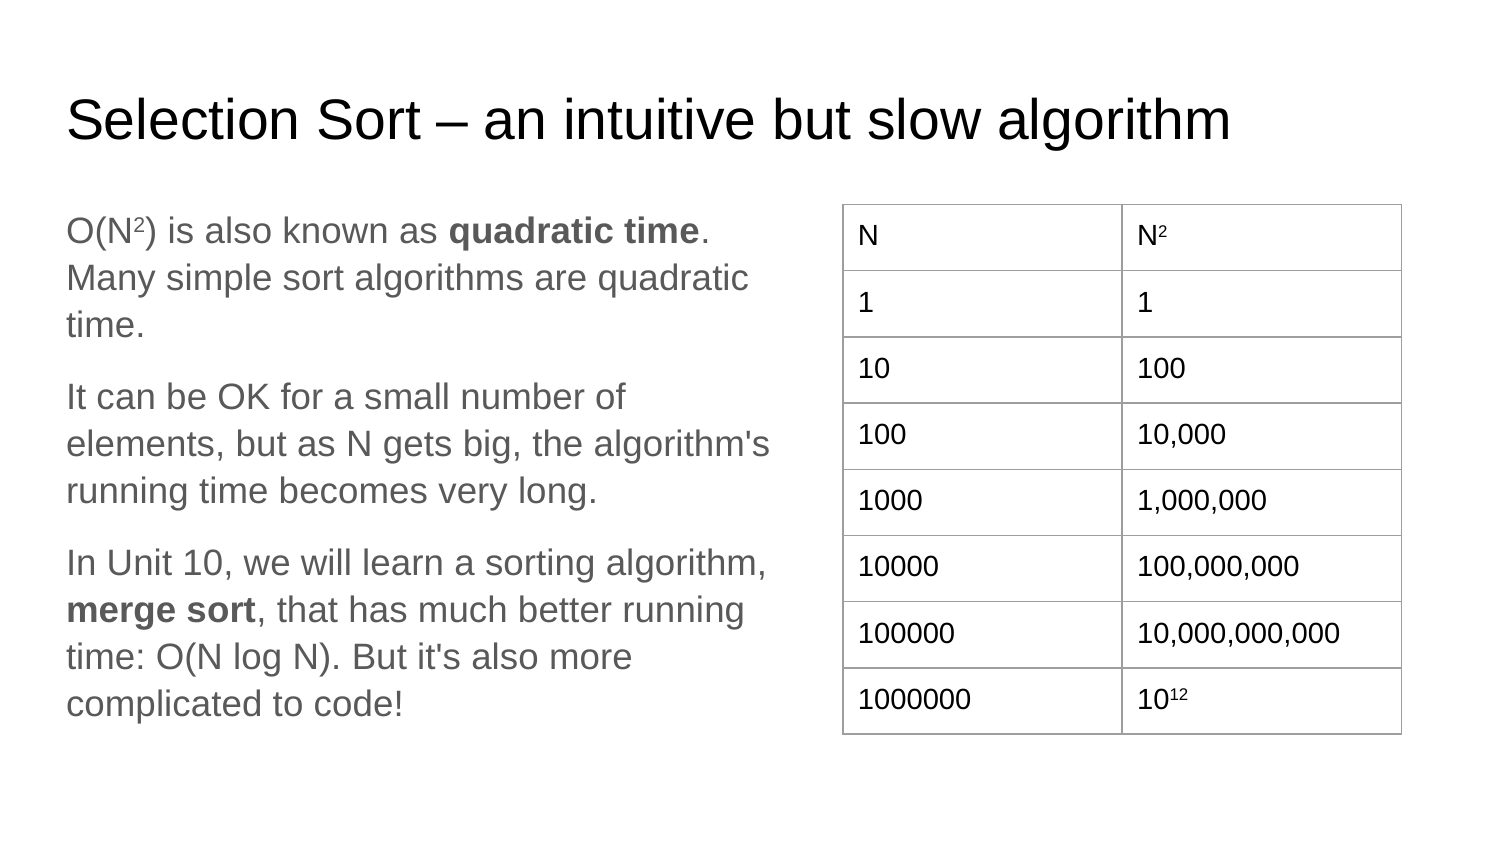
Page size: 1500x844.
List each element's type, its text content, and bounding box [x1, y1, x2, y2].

table_cell 1012 [1123, 669, 1401, 733]
table_cell 1 [844, 271, 1121, 336]
table_header N2 [1123, 205, 1401, 270]
table_cell 1000000 [844, 669, 1121, 733]
list O(N2) is also known as quadratic time. Many simple sort algorithms are quadratic time. It can be OK for a small number of elements, but as N gets big, the algorithm's running time becomes very long. In Unit 10, we will learn a sorting algorithm, merge sort, that has much better running time: O(N log N). But it's also more complicated to code! [51, 189, 795, 750]
title Selection Sort – an intuitive but slow algorithm [51, 72, 1449, 167]
table_cell 10,000,000,000 [1123, 602, 1401, 667]
table_cell 1,000,000 [1123, 470, 1401, 535]
table_cell 10,000 [1123, 404, 1401, 469]
table_cell 10000 [844, 536, 1121, 601]
table_cell 1 [1123, 271, 1401, 336]
table_cell 10 [844, 338, 1121, 402]
table_cell 100000 [844, 602, 1121, 667]
table_cell 100 [1123, 338, 1401, 402]
table_header N [844, 205, 1121, 270]
table_cell 100,000,000 [1123, 536, 1401, 601]
table_cell 100 [844, 404, 1121, 469]
table_cell 1000 [844, 470, 1121, 535]
